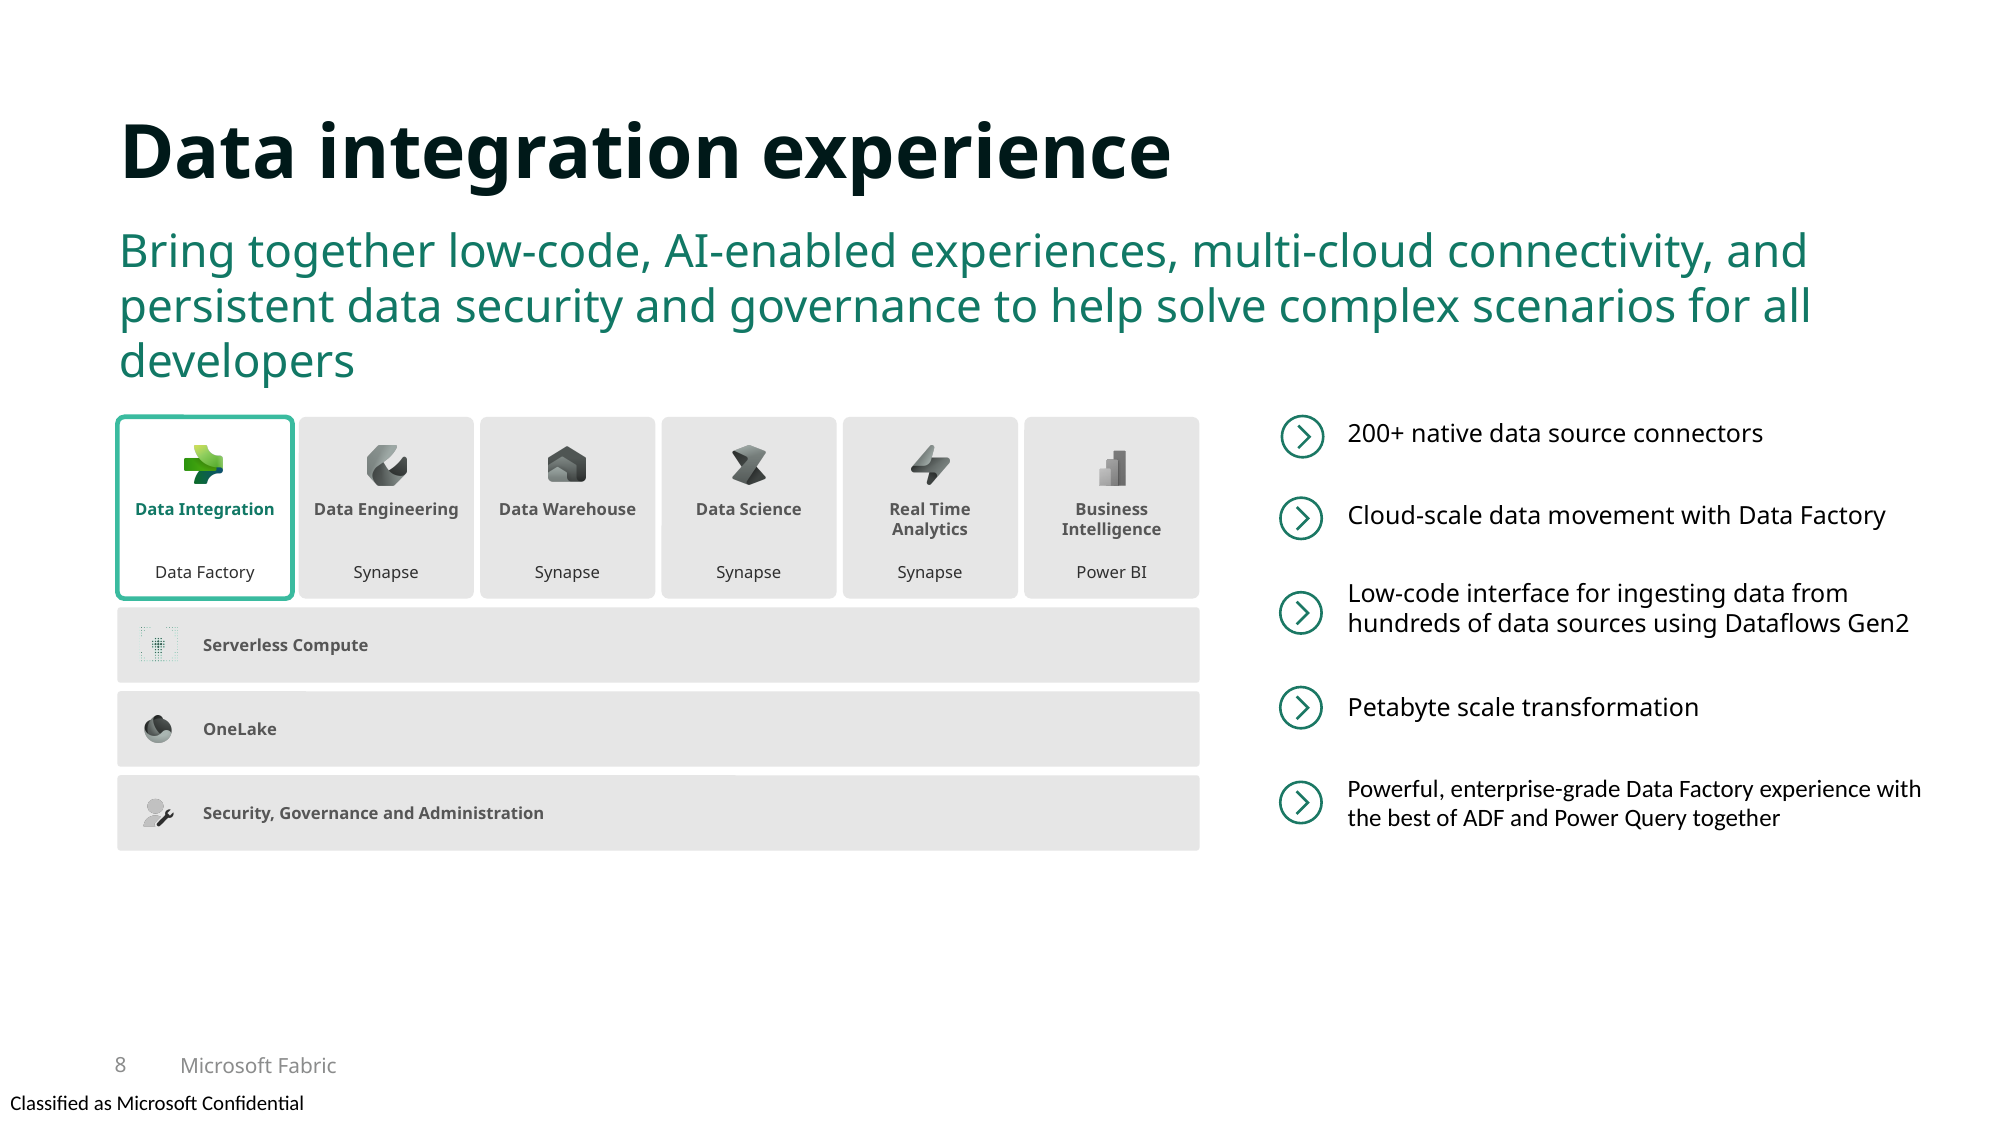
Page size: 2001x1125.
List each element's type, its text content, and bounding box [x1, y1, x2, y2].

text_box Petabyte scale transformation [1332, 684, 1939, 729]
text_box [1280, 497, 1322, 539]
text_box Powerful, enterprise-grade Data Factory experience with the best of ADF and Power Query together [1332, 764, 1939, 840]
title Data integration experience [104, 106, 1884, 204]
slide_number 8 [99, 1035, 165, 1096]
text_box Low-code interface for ingesting data from hundreds of data sources using Dataflows Gen2 [1332, 570, 1939, 645]
text_box 200+ native data source connectors [1332, 410, 1855, 456]
footer Microsoft Fabric [165, 1035, 507, 1096]
text_box [1281, 415, 1324, 458]
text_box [117, 416, 1200, 851]
text_box [1280, 781, 1322, 824]
text_box Cloud-scale data movement with Data Factory [1332, 492, 1939, 537]
text_box [1280, 592, 1322, 634]
subtitle Bring together low-code, AI-enabled experiences, multi-cloud connectivity, and persistent data security and governance to help solve complex scenarios for all developers [104, 214, 1939, 275]
text_box [1280, 686, 1322, 729]
